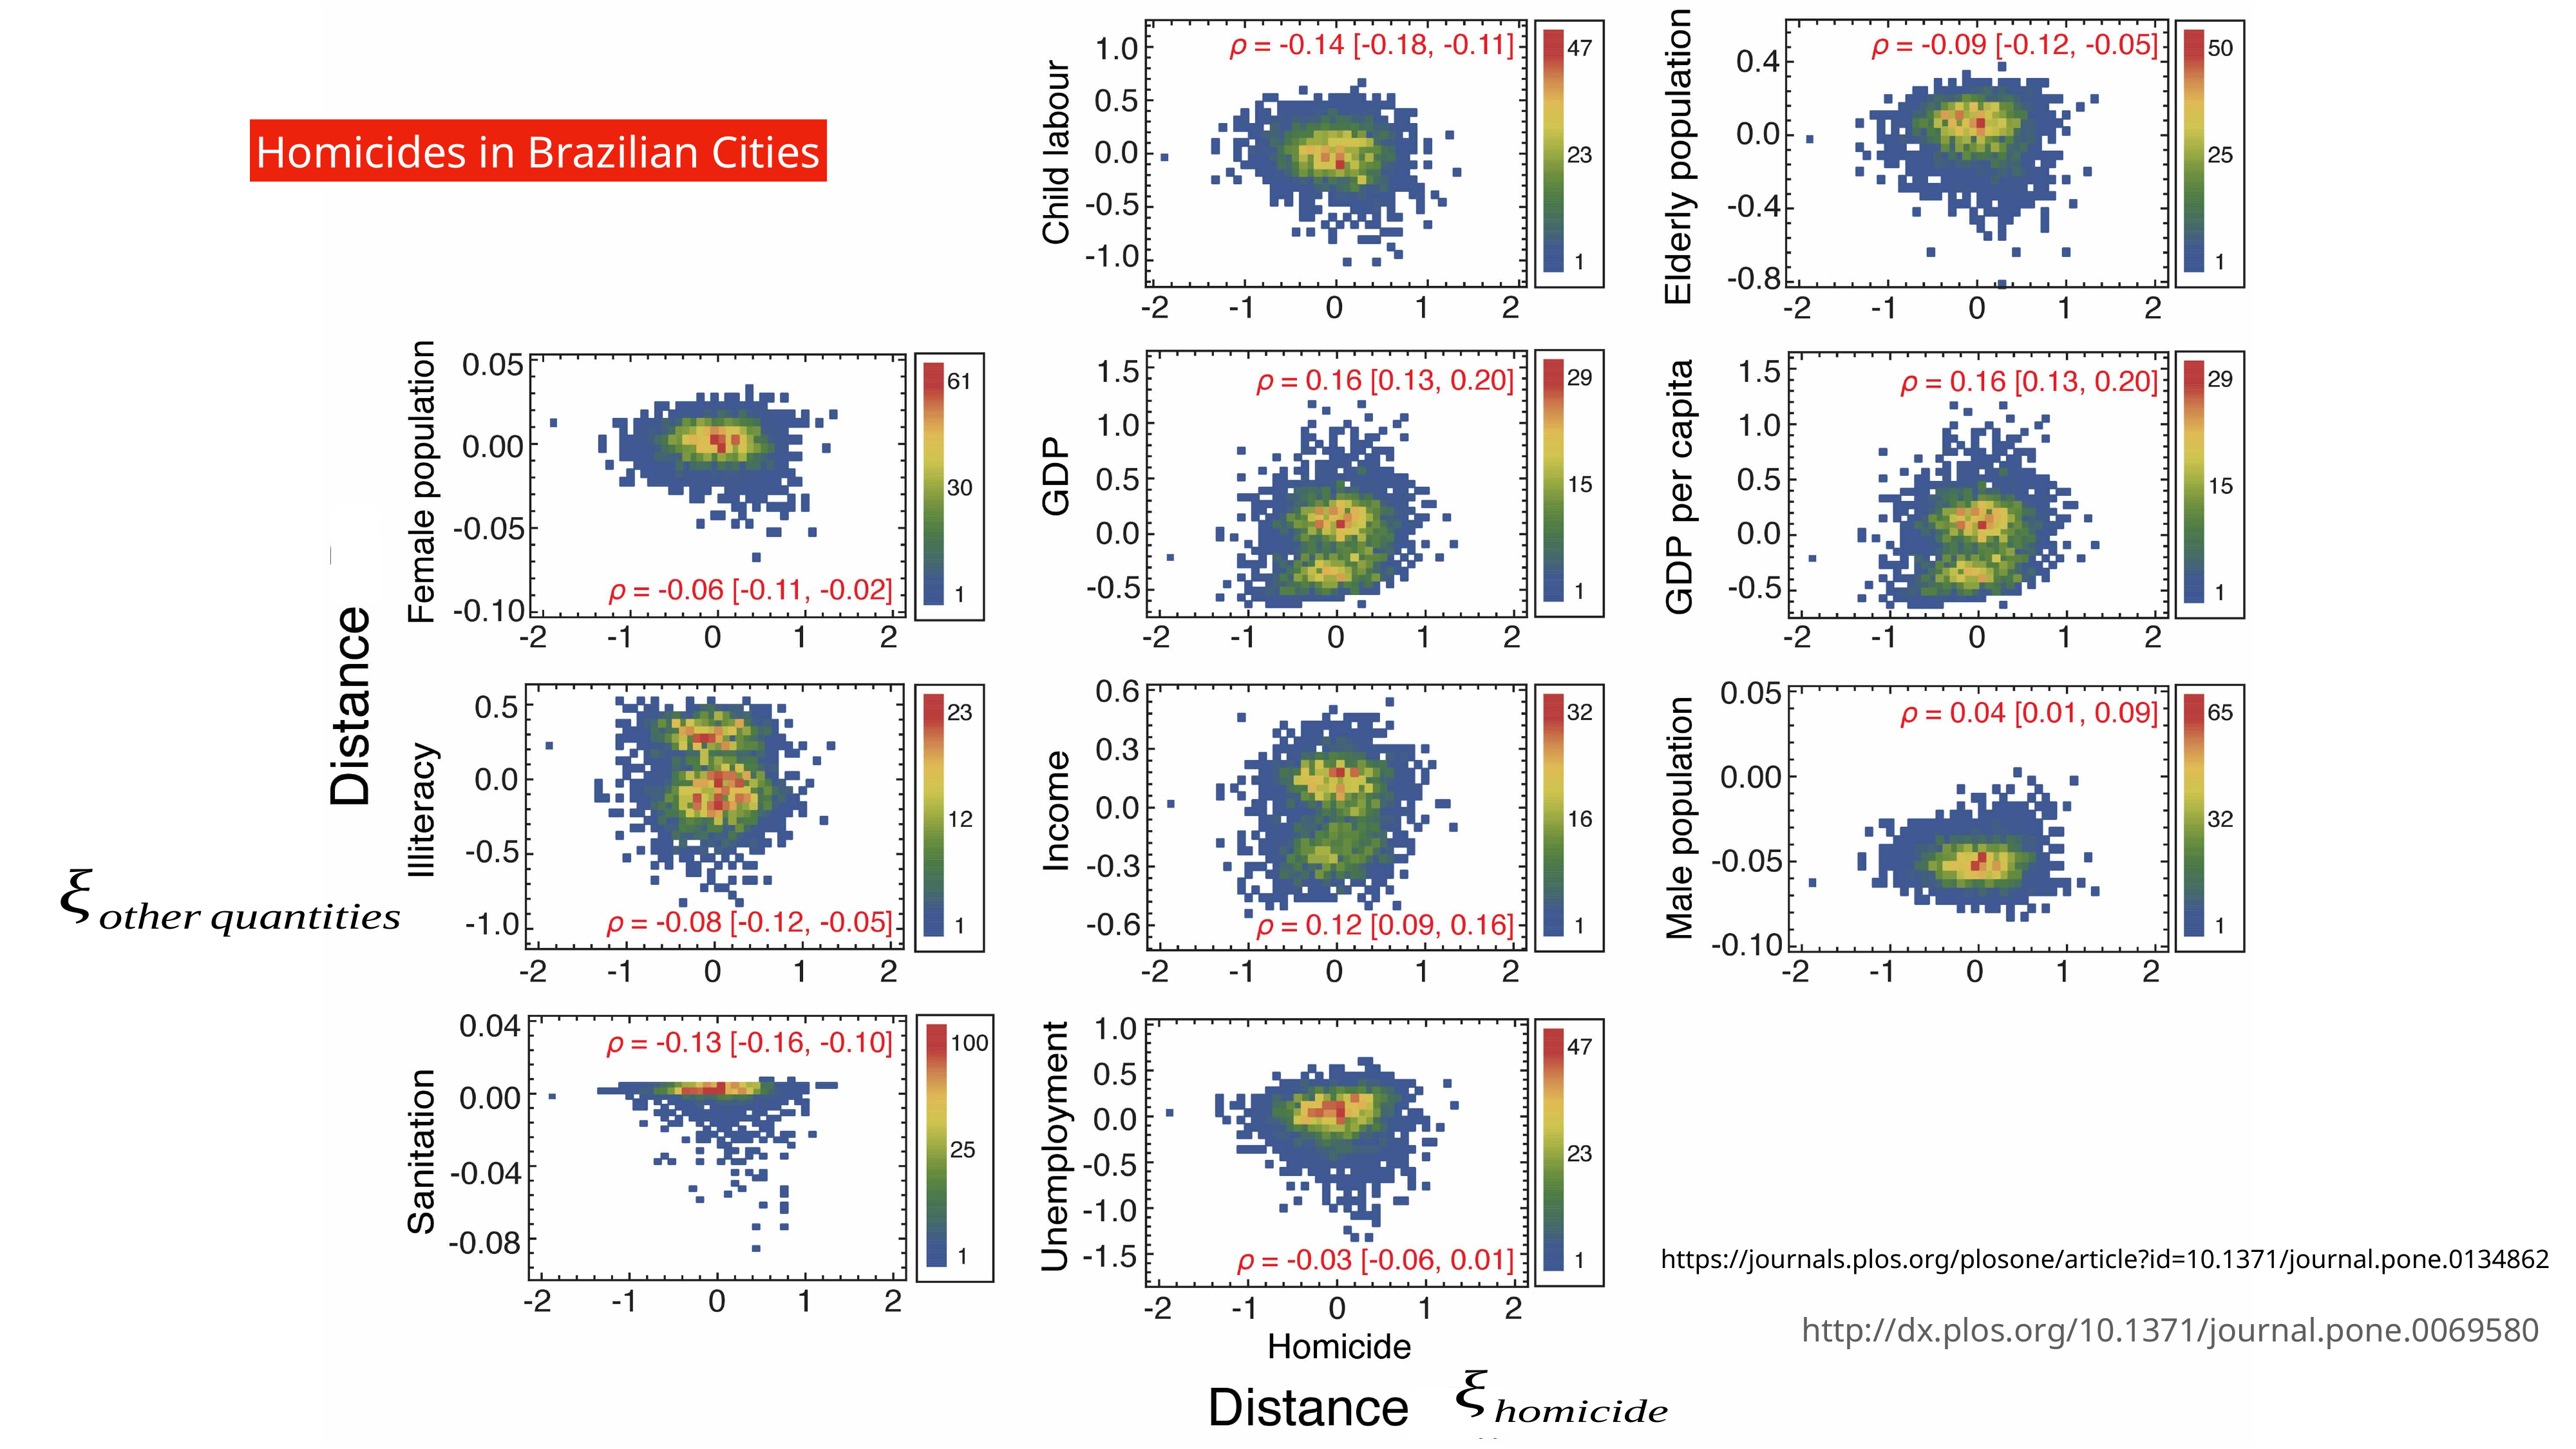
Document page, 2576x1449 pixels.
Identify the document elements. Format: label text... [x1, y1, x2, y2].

text_box [58, 858, 321, 937]
picture [321, 1, 2255, 1448]
text_box http://dx.plos.org/10.1371/journal.pone.0069580 [2255, 1304, 2546, 1354]
text_box Homicides in Brazilian Cities [250, 119, 321, 182]
text_box https://journals.plos.org/plosone/article?id=10.1371/journal.pone.0134862 [2255, 1235, 2559, 1282]
